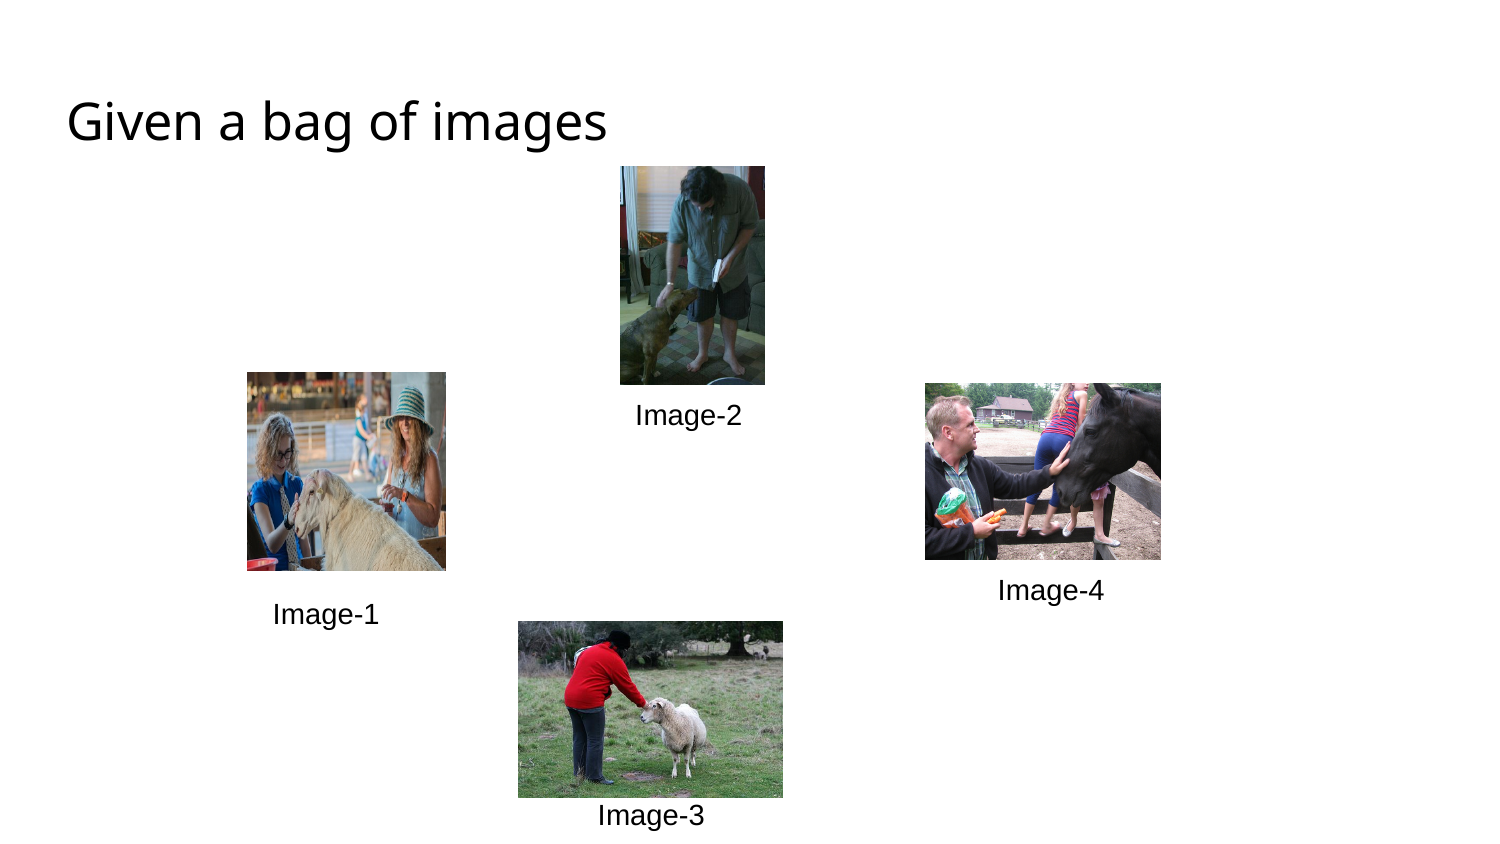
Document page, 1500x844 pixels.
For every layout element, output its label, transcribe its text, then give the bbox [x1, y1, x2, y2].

picture [247, 372, 446, 571]
text_box Image-4 [982, 560, 1128, 621]
picture [925, 383, 1161, 560]
title Given a bag of images [50, 72, 1450, 168]
picture [518, 621, 783, 798]
picture [619, 166, 766, 385]
text_box Image-2 [620, 385, 765, 446]
text_box Image-1 [257, 580, 403, 646]
text_box Image-3 [582, 798, 728, 844]
